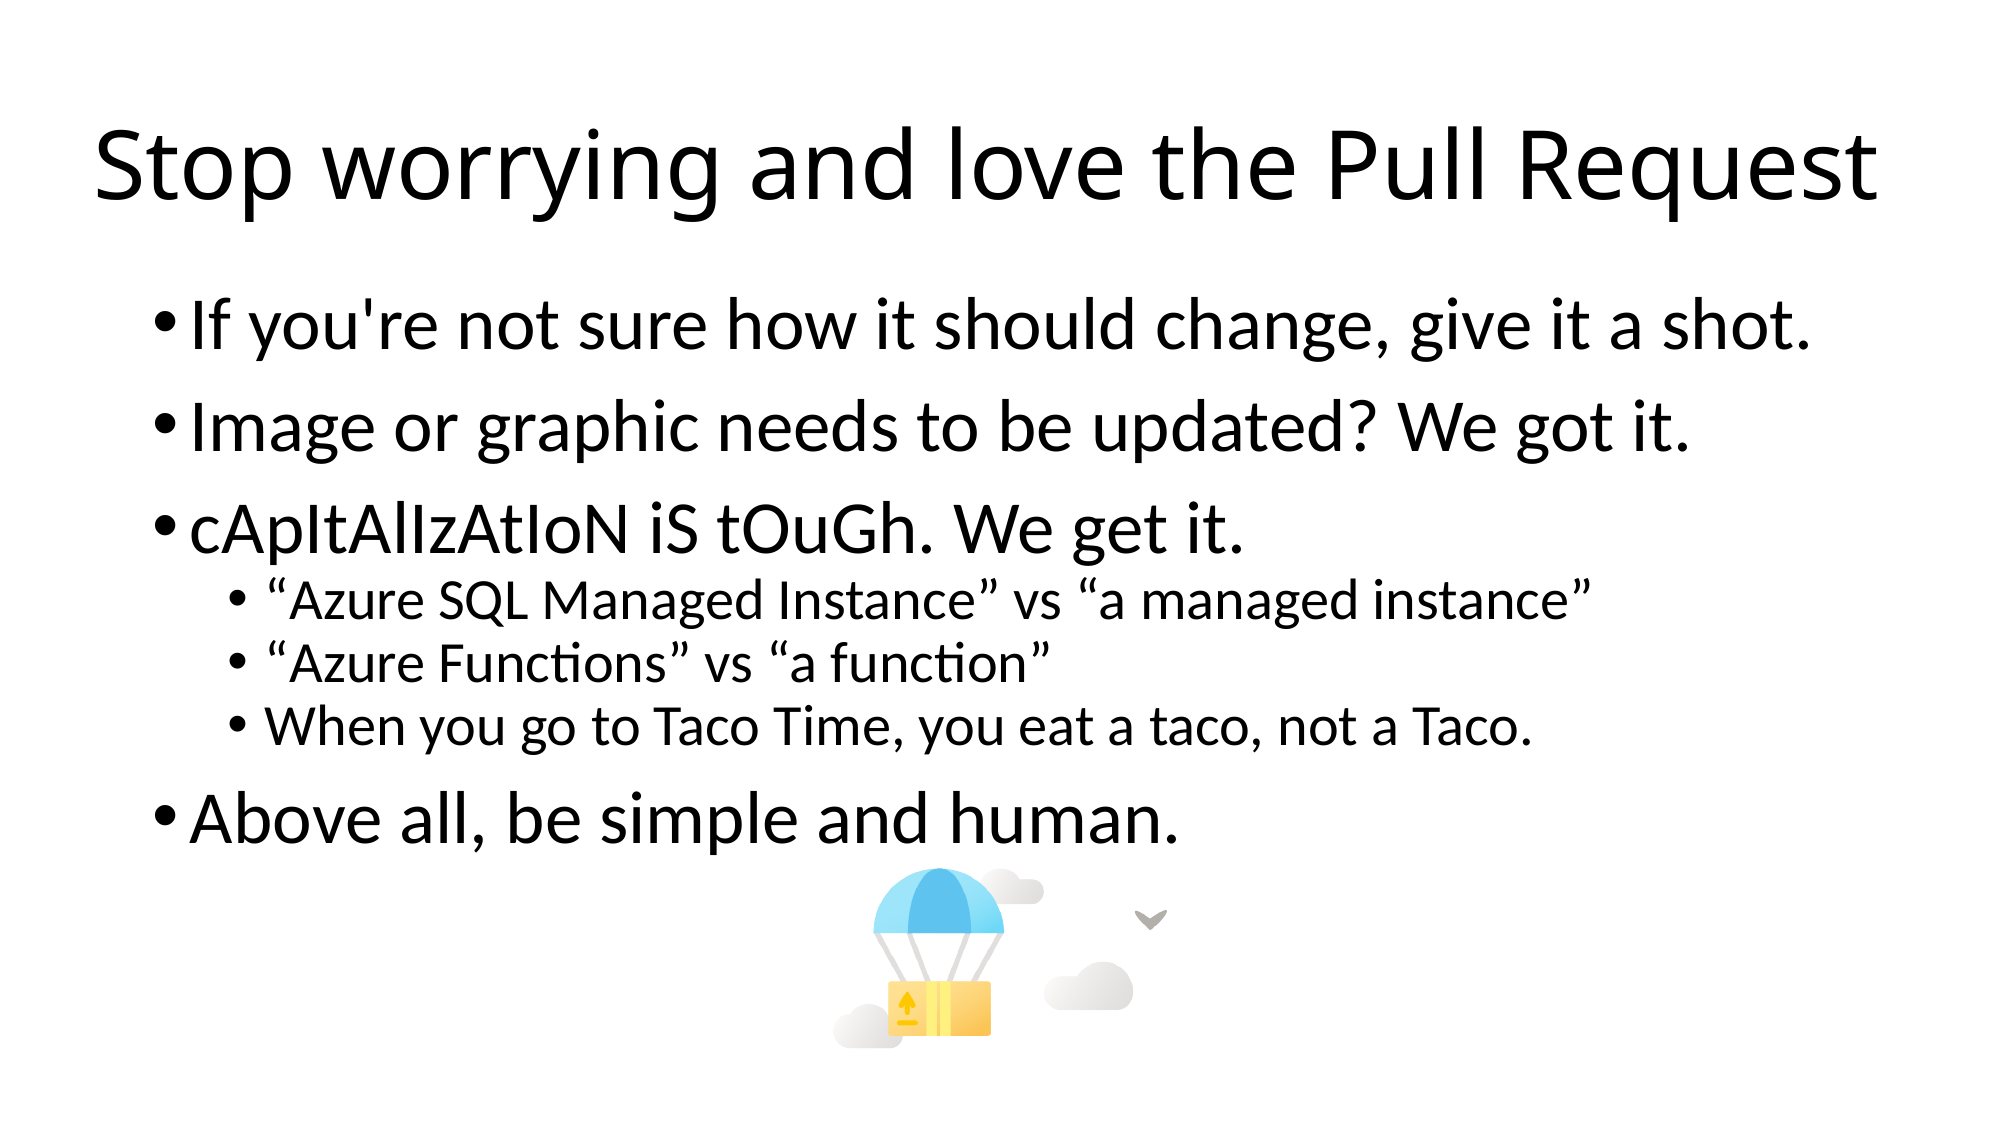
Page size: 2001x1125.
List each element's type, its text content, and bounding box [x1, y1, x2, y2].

title Stop worrying and love the Pull Request [78, 59, 1907, 278]
list If you're not sure how it should change, give it a shot. Image or graphic needs to be updated? We got it. cApItAlIzAtIoN iS tOuGh. We get it. “Azure SQL Managed Instance” vs “a managed instance” “Azure Functions” vs “a function” When you go to Taco Time, you eat a taco, not a Taco. Above all, be simple and human. [137, 277, 1863, 1047]
picture [833, 791, 1167, 1125]
